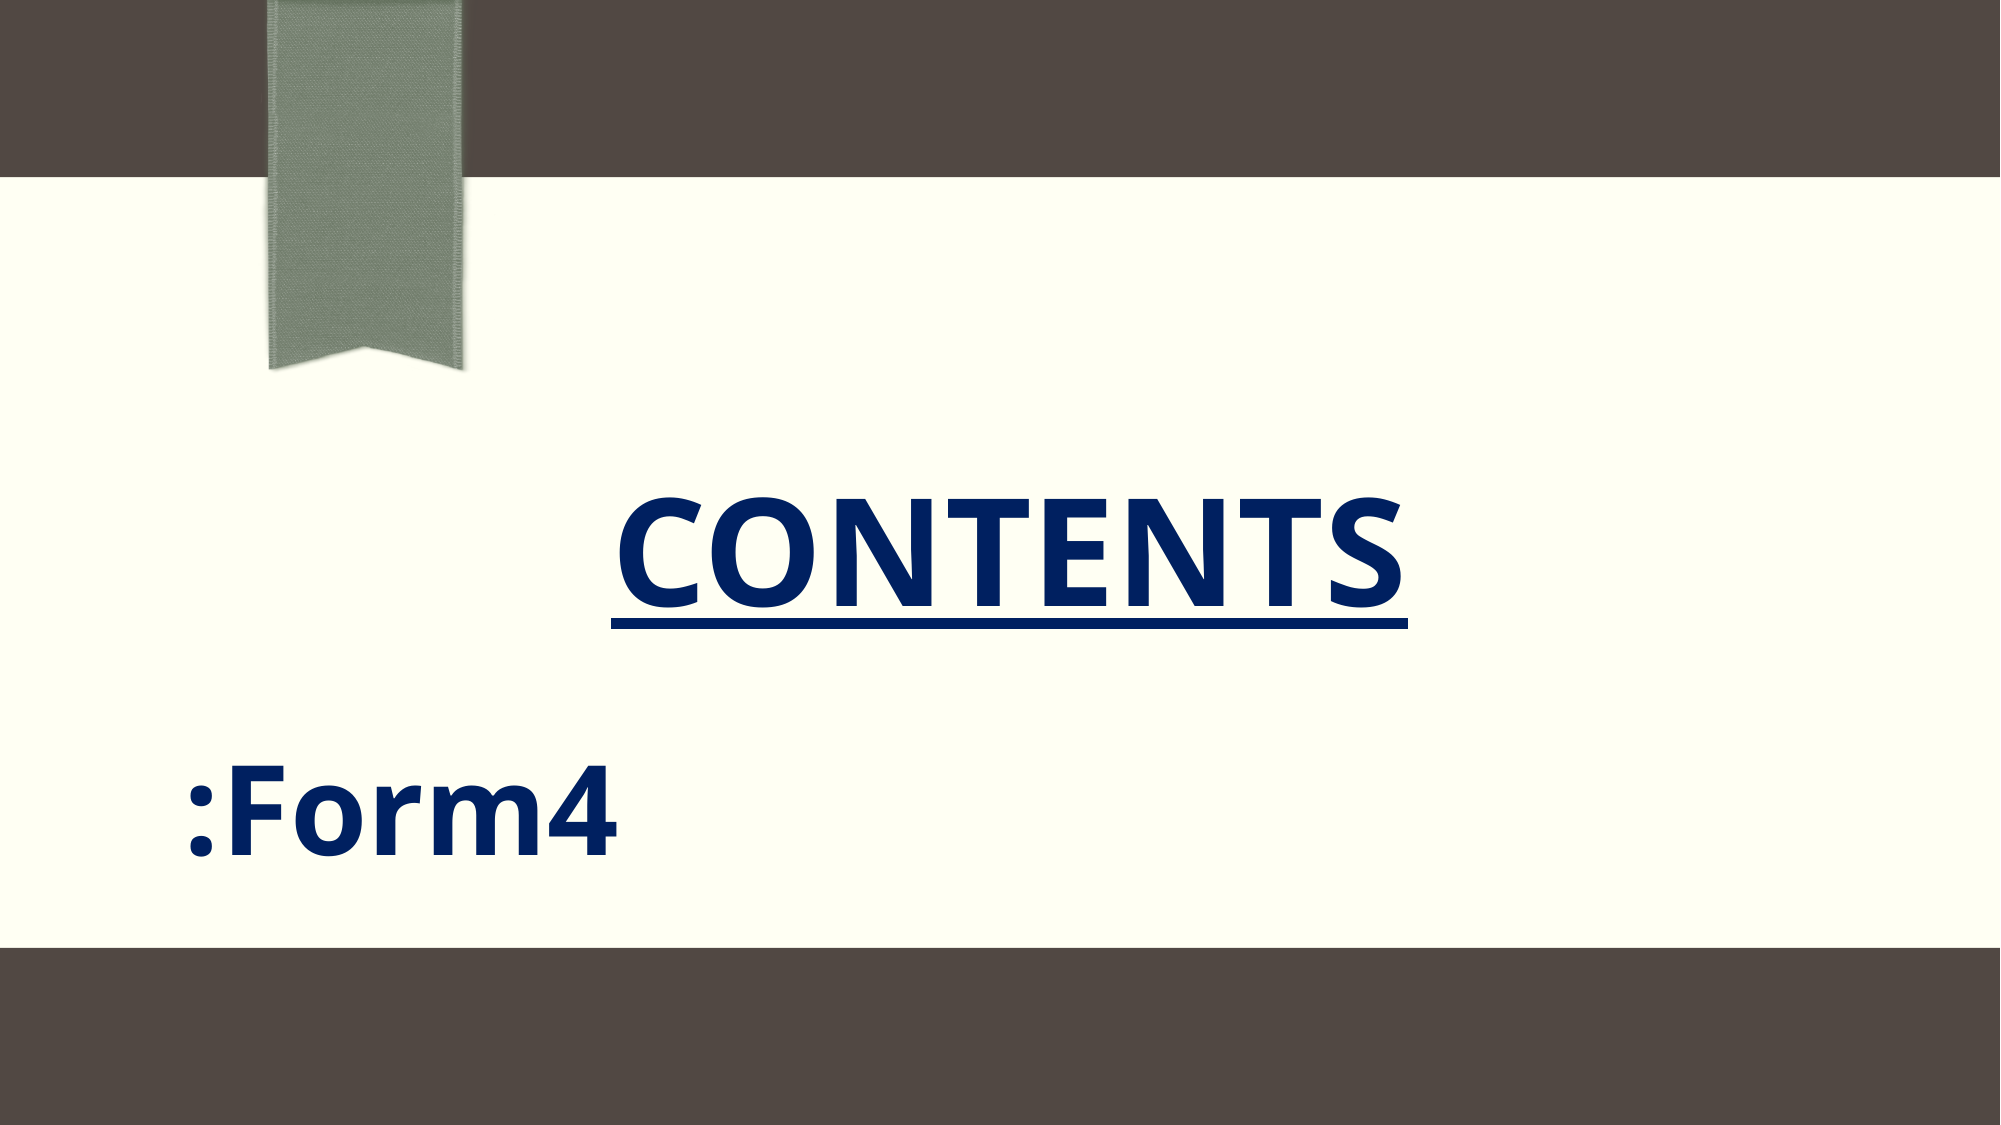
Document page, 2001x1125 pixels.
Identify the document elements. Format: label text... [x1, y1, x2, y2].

title contents [181, 376, 1838, 740]
subtitle Form4: [181, 740, 1838, 897]
